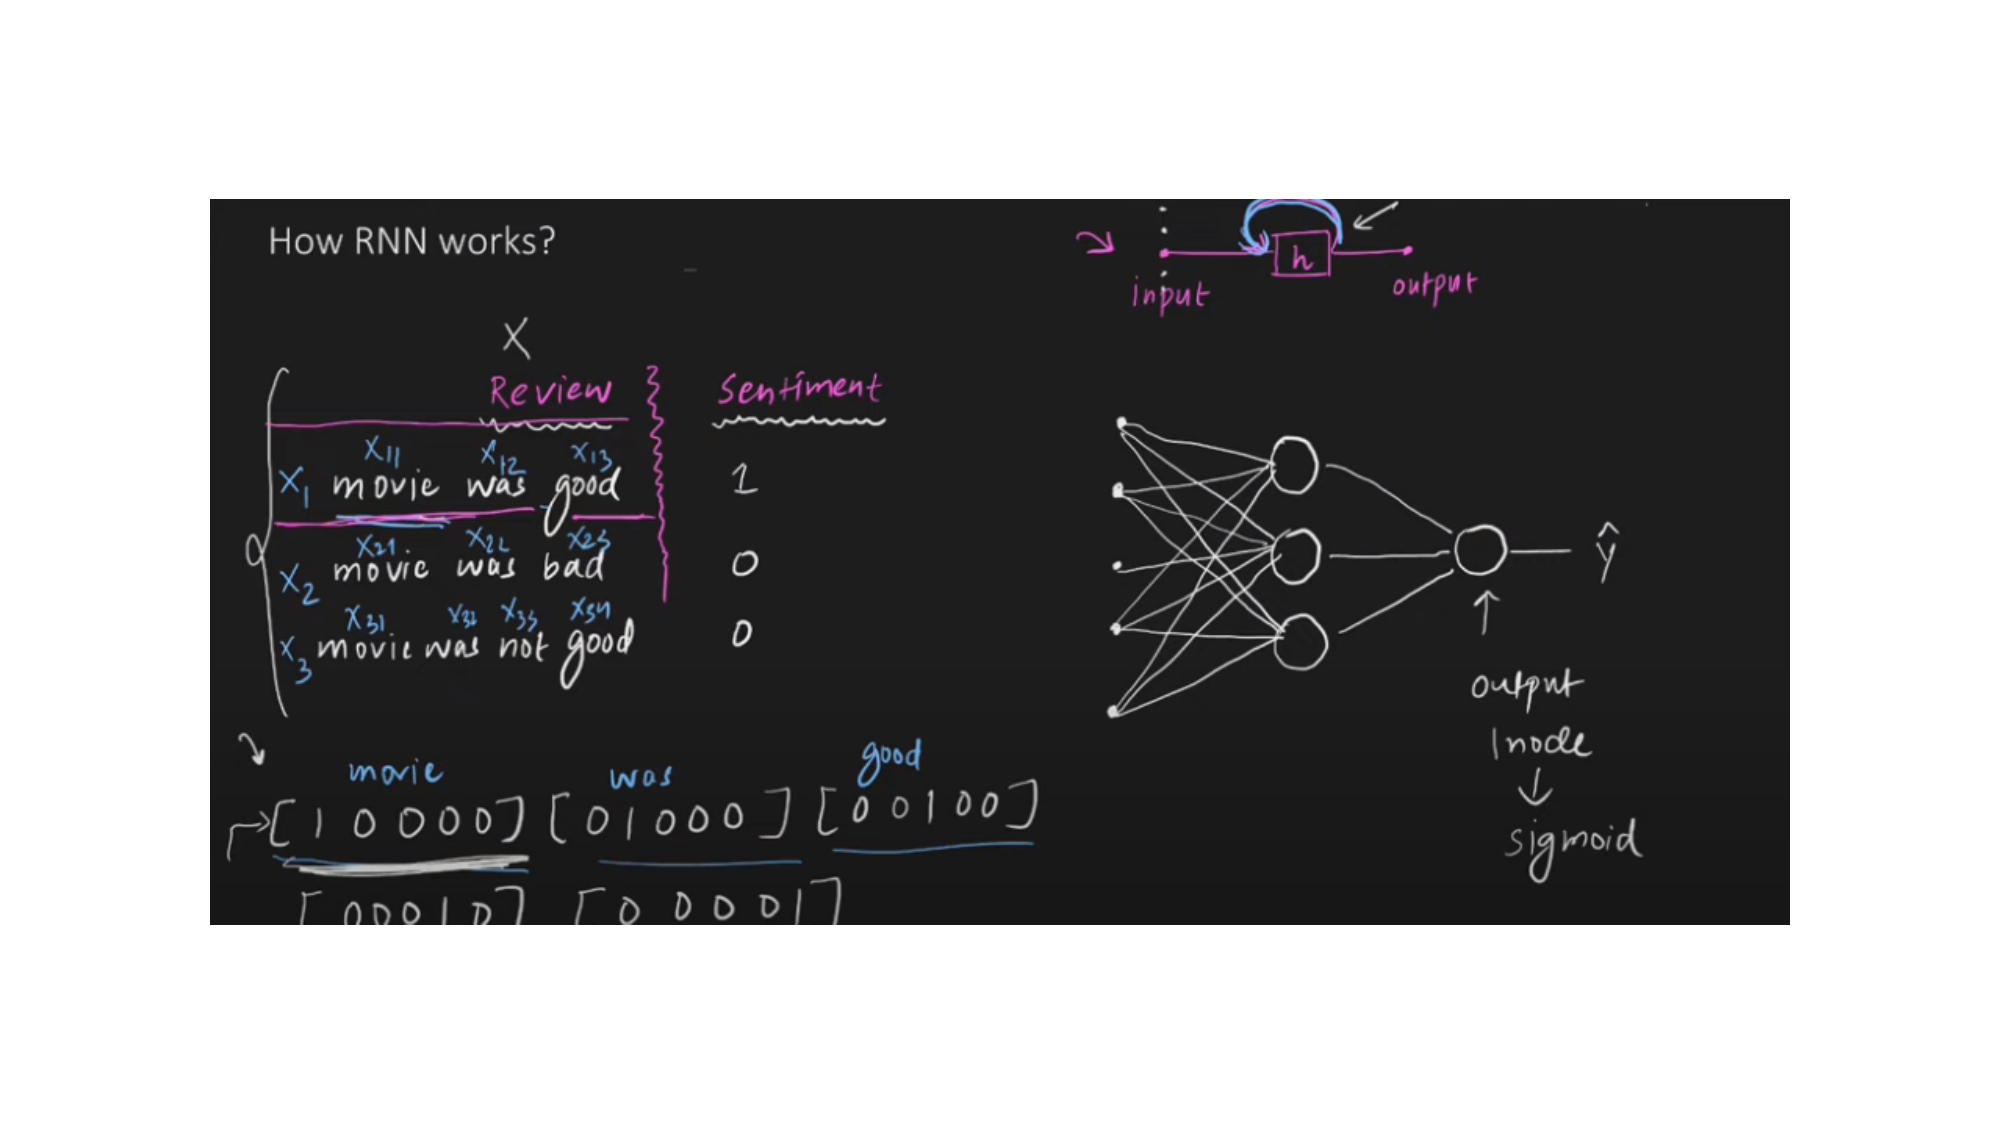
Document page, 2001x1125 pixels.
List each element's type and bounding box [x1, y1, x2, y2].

picture [210, 199, 1790, 926]
